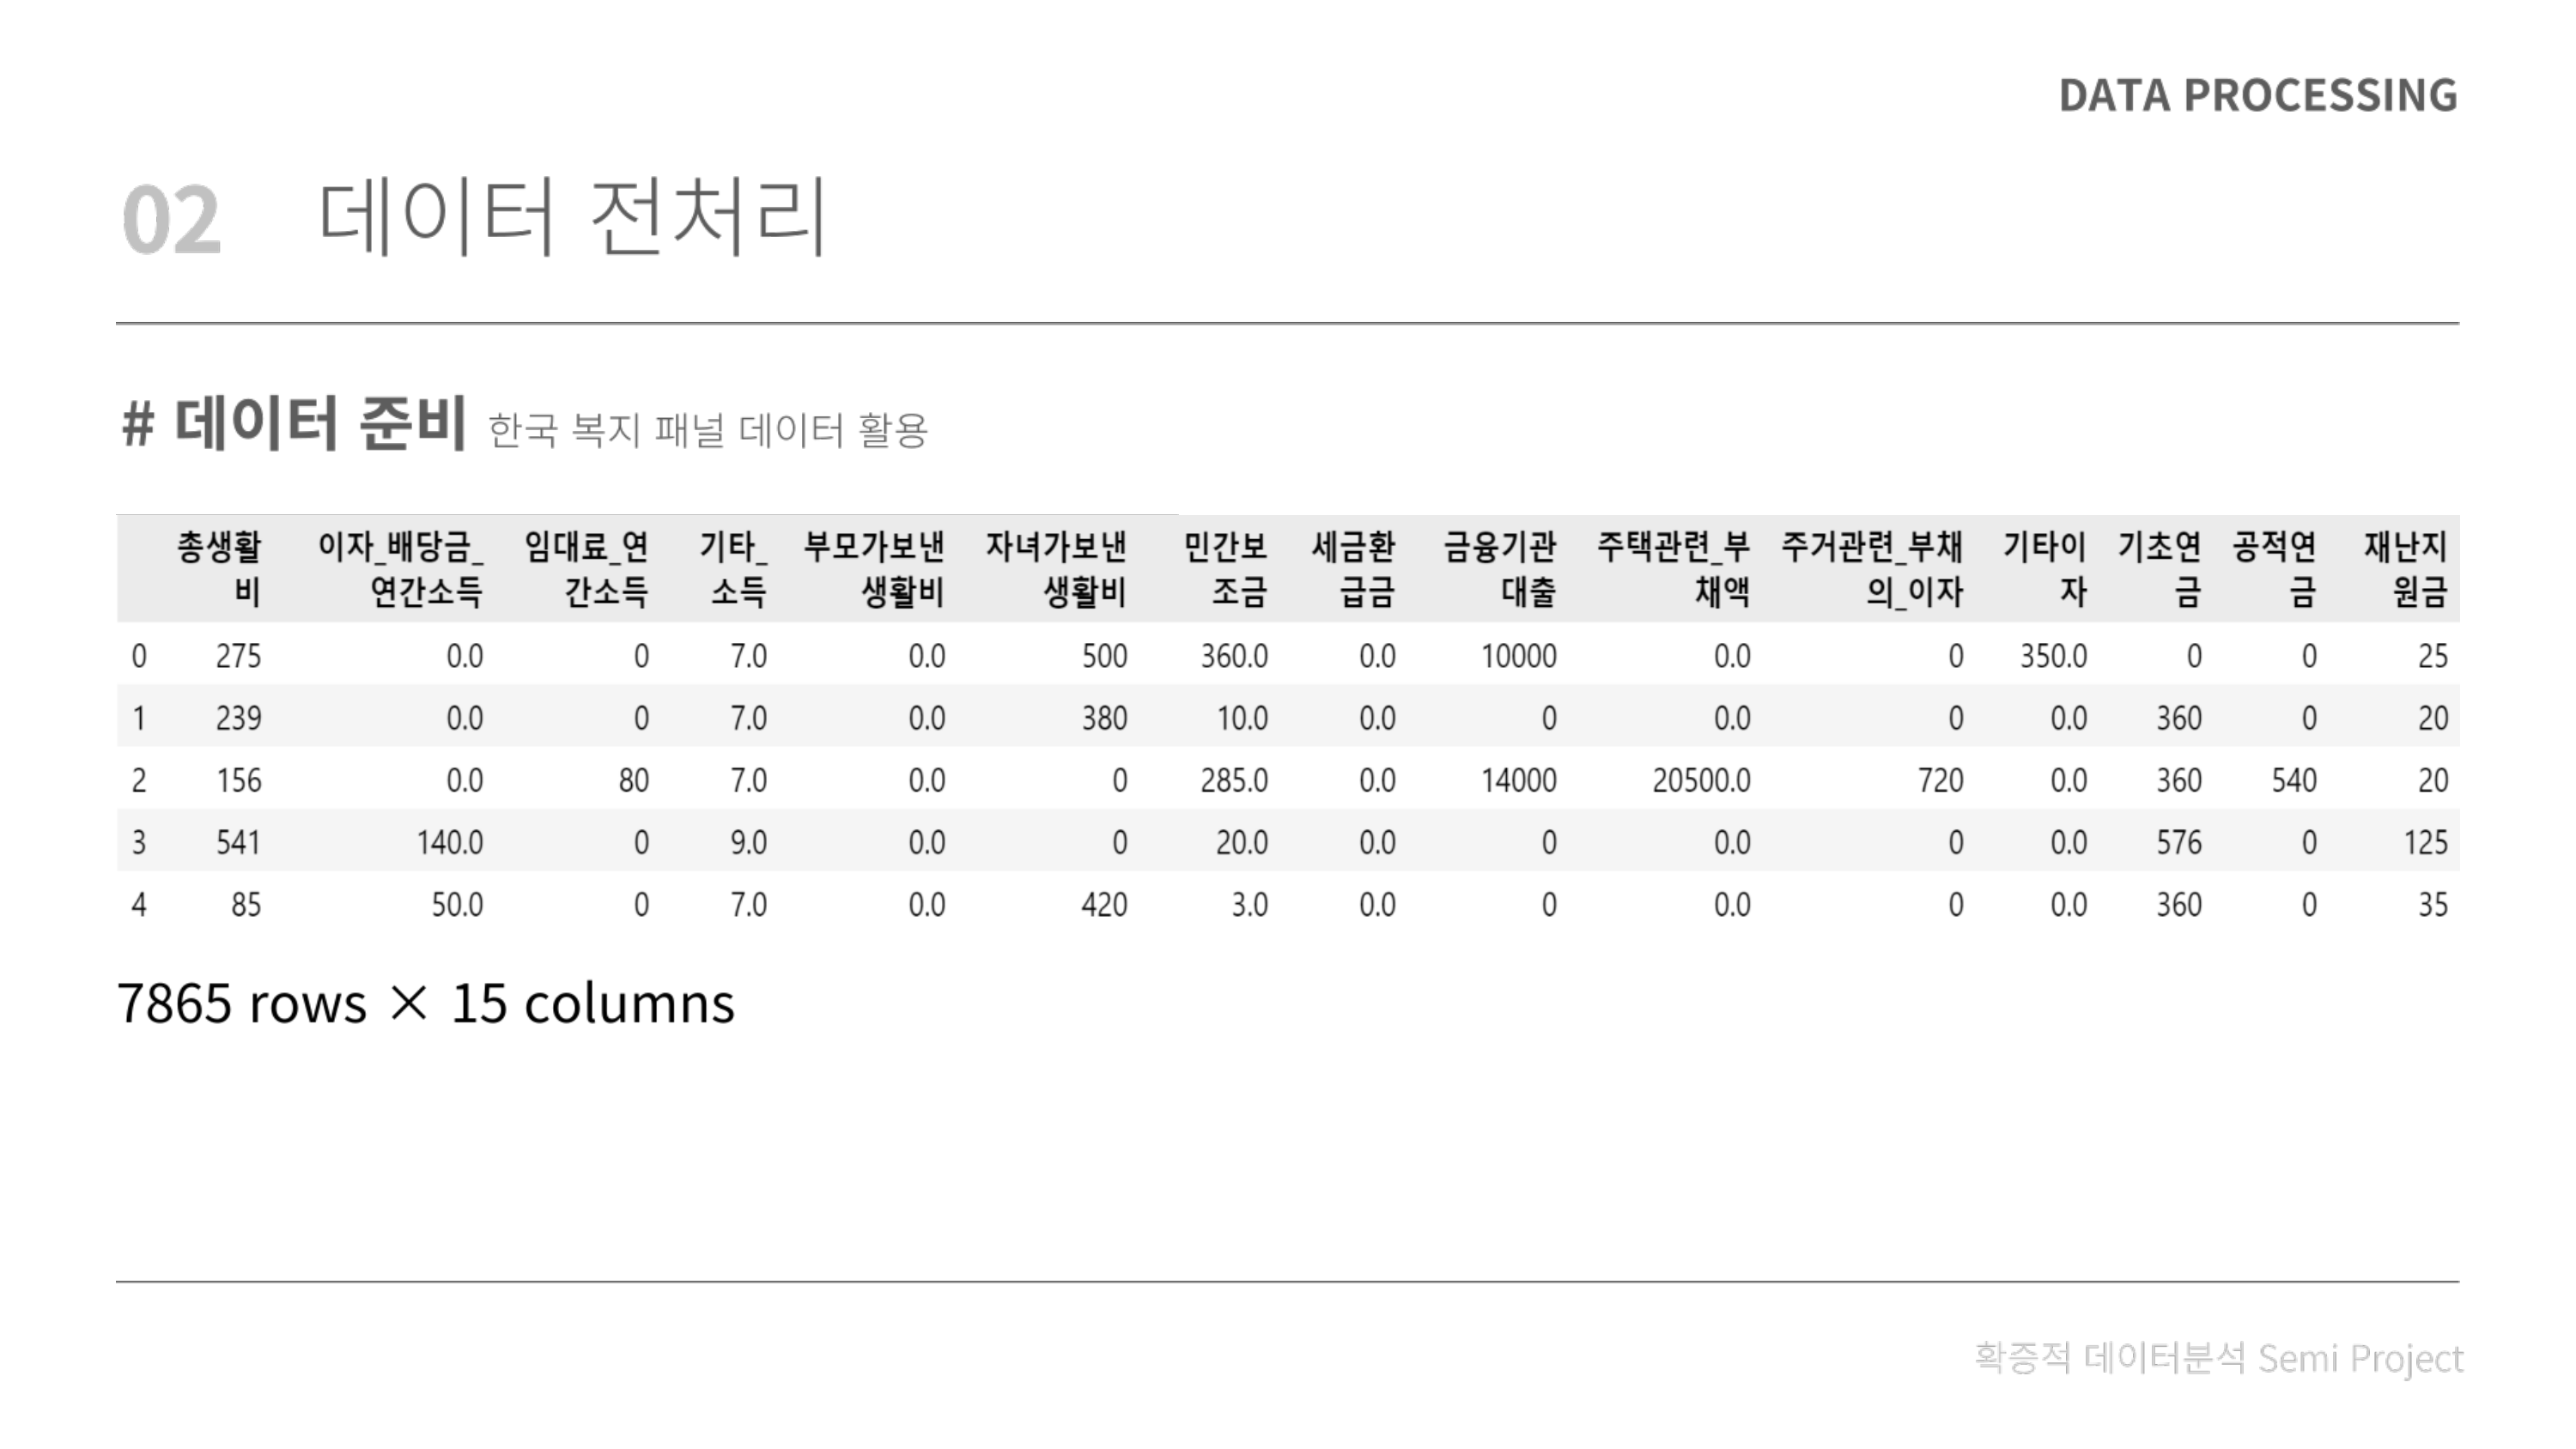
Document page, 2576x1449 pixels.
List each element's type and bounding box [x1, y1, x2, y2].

text_box [116, 515, 2460, 966]
picture [99, 946, 787, 1091]
text_box [116, 1280, 2460, 1283]
text_box [923, 322, 2460, 325]
picture [90, 92, 989, 524]
picture [1422, 48, 2576, 166]
picture [1478, 1319, 2576, 1417]
